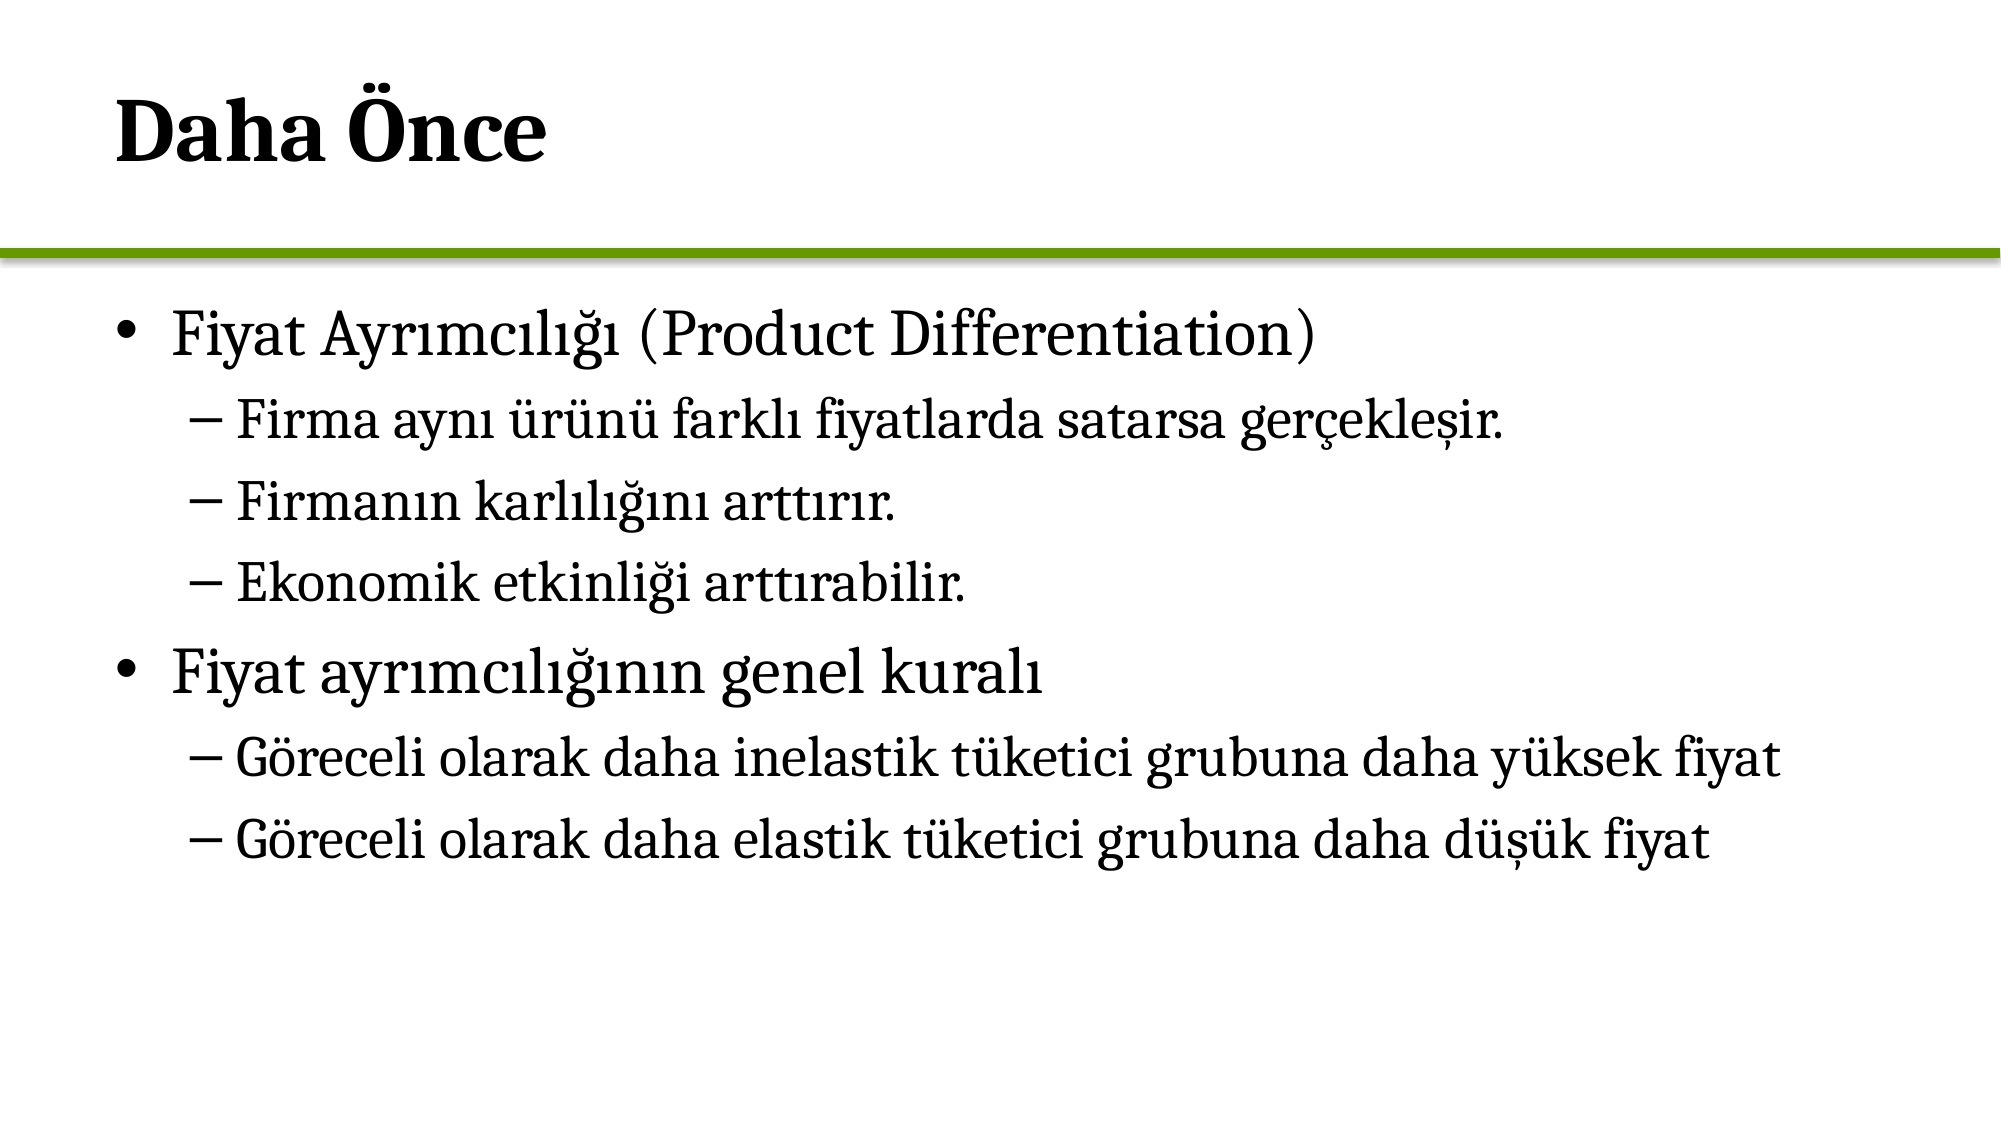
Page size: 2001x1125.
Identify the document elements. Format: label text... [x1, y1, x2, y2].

list Fiyat Ayrımcılığı (Product Differentiation) Firma aynı ürünü farklı fiyatlarda satarsa gerçekleşir. Firmanın karlılığını arttırır. Ekonomik etkinliği arttırabilir. Fiyat ayrımcılığının genel kuralı Göreceli olarak daha inelastik tüketici grubuna daha yüksek fiyat Göreceli olarak daha elastik tüketici grubuna daha düşük fiyat [99, 280, 1900, 1085]
title Daha Önce [99, 0, 1900, 251]
